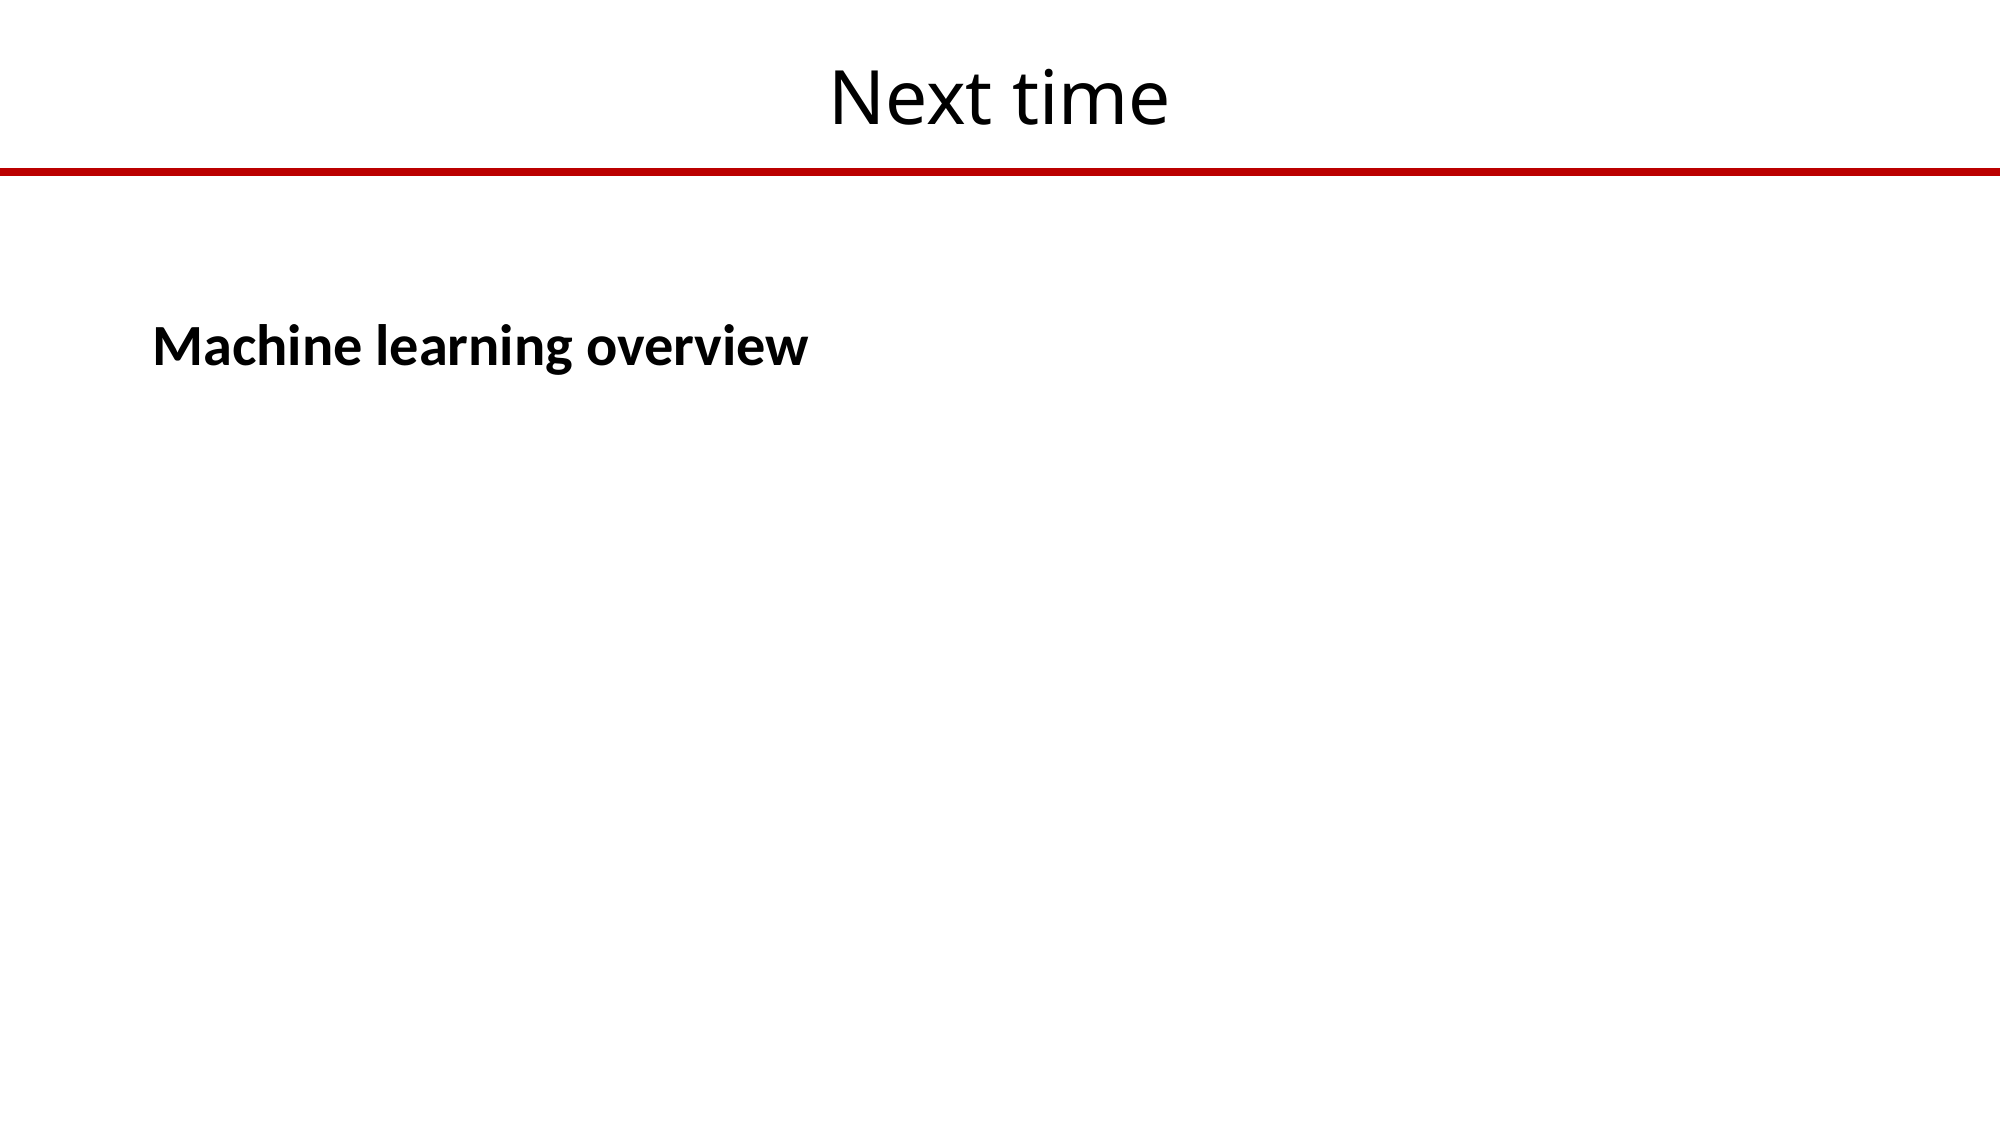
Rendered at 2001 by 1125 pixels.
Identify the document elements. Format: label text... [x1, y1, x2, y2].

title Next time [137, 50, 1863, 150]
list Machine learning overview [137, 299, 1863, 1014]
